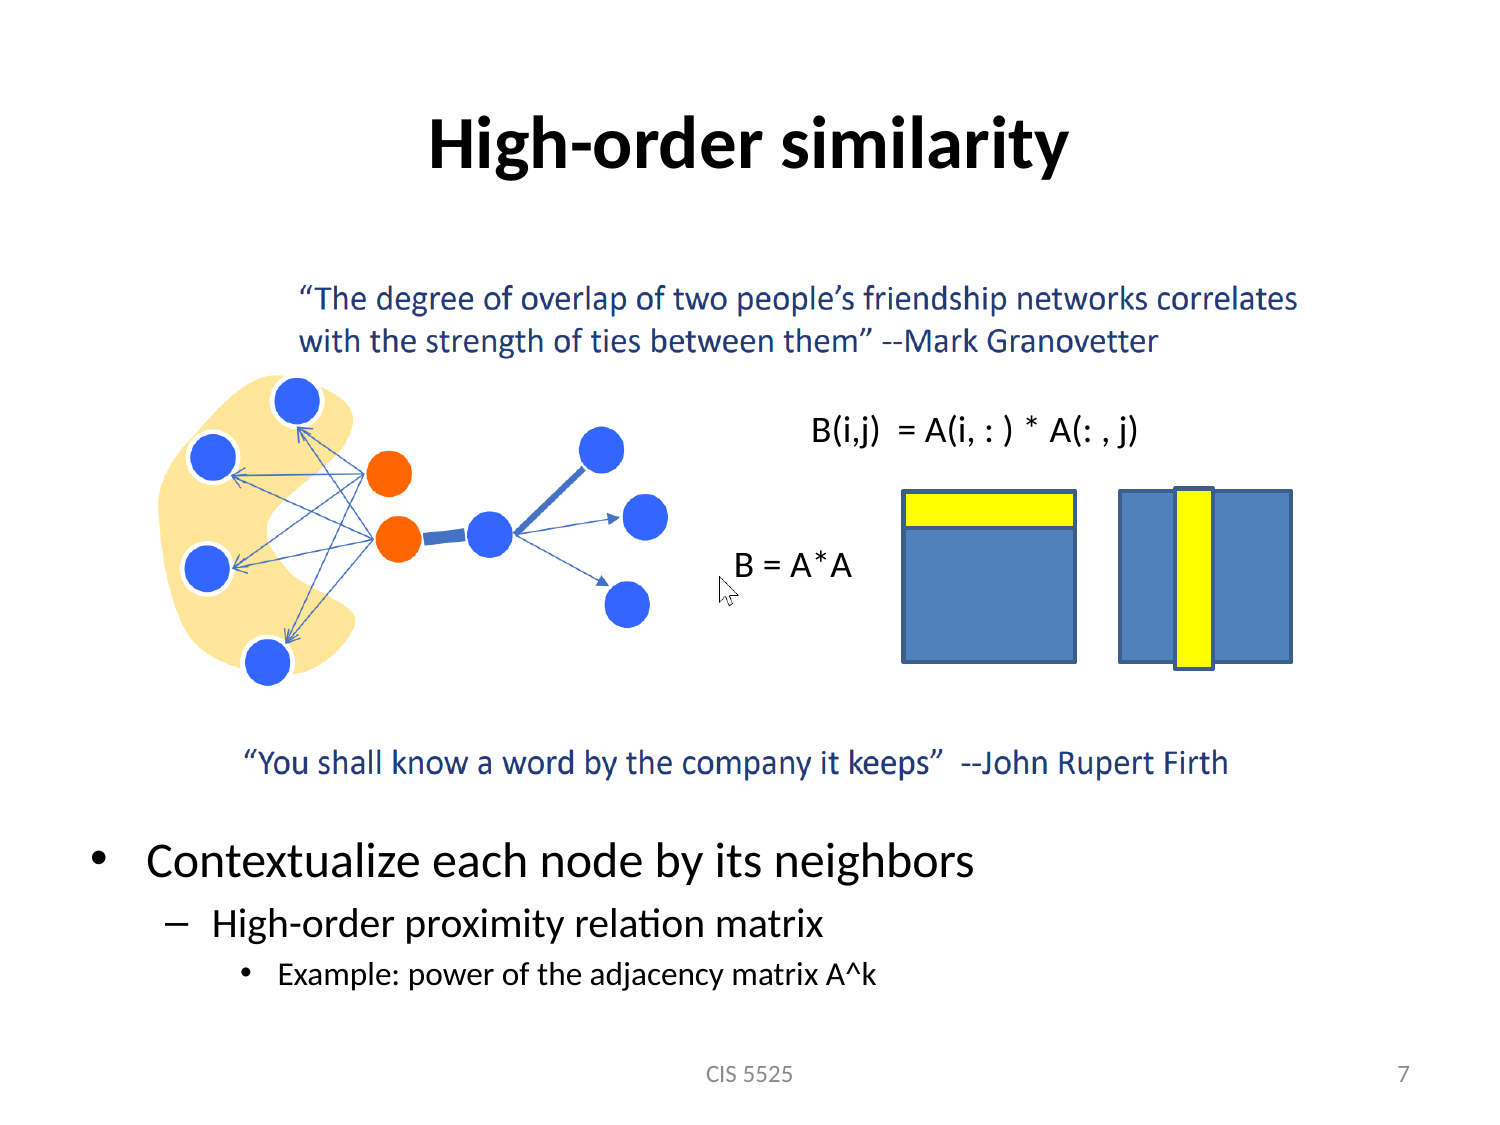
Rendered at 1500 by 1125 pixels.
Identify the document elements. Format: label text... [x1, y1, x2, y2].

footer CIS 5525 [512, 1042, 988, 1103]
slide_number 7 [1074, 1042, 1425, 1103]
list Contextualize each node by its neighbors High-order proximity relation matrix Example: power of the adjacency matrix A^k [75, 262, 1425, 1005]
picture [135, 270, 1302, 785]
title High-order similarity [75, 45, 1425, 233]
